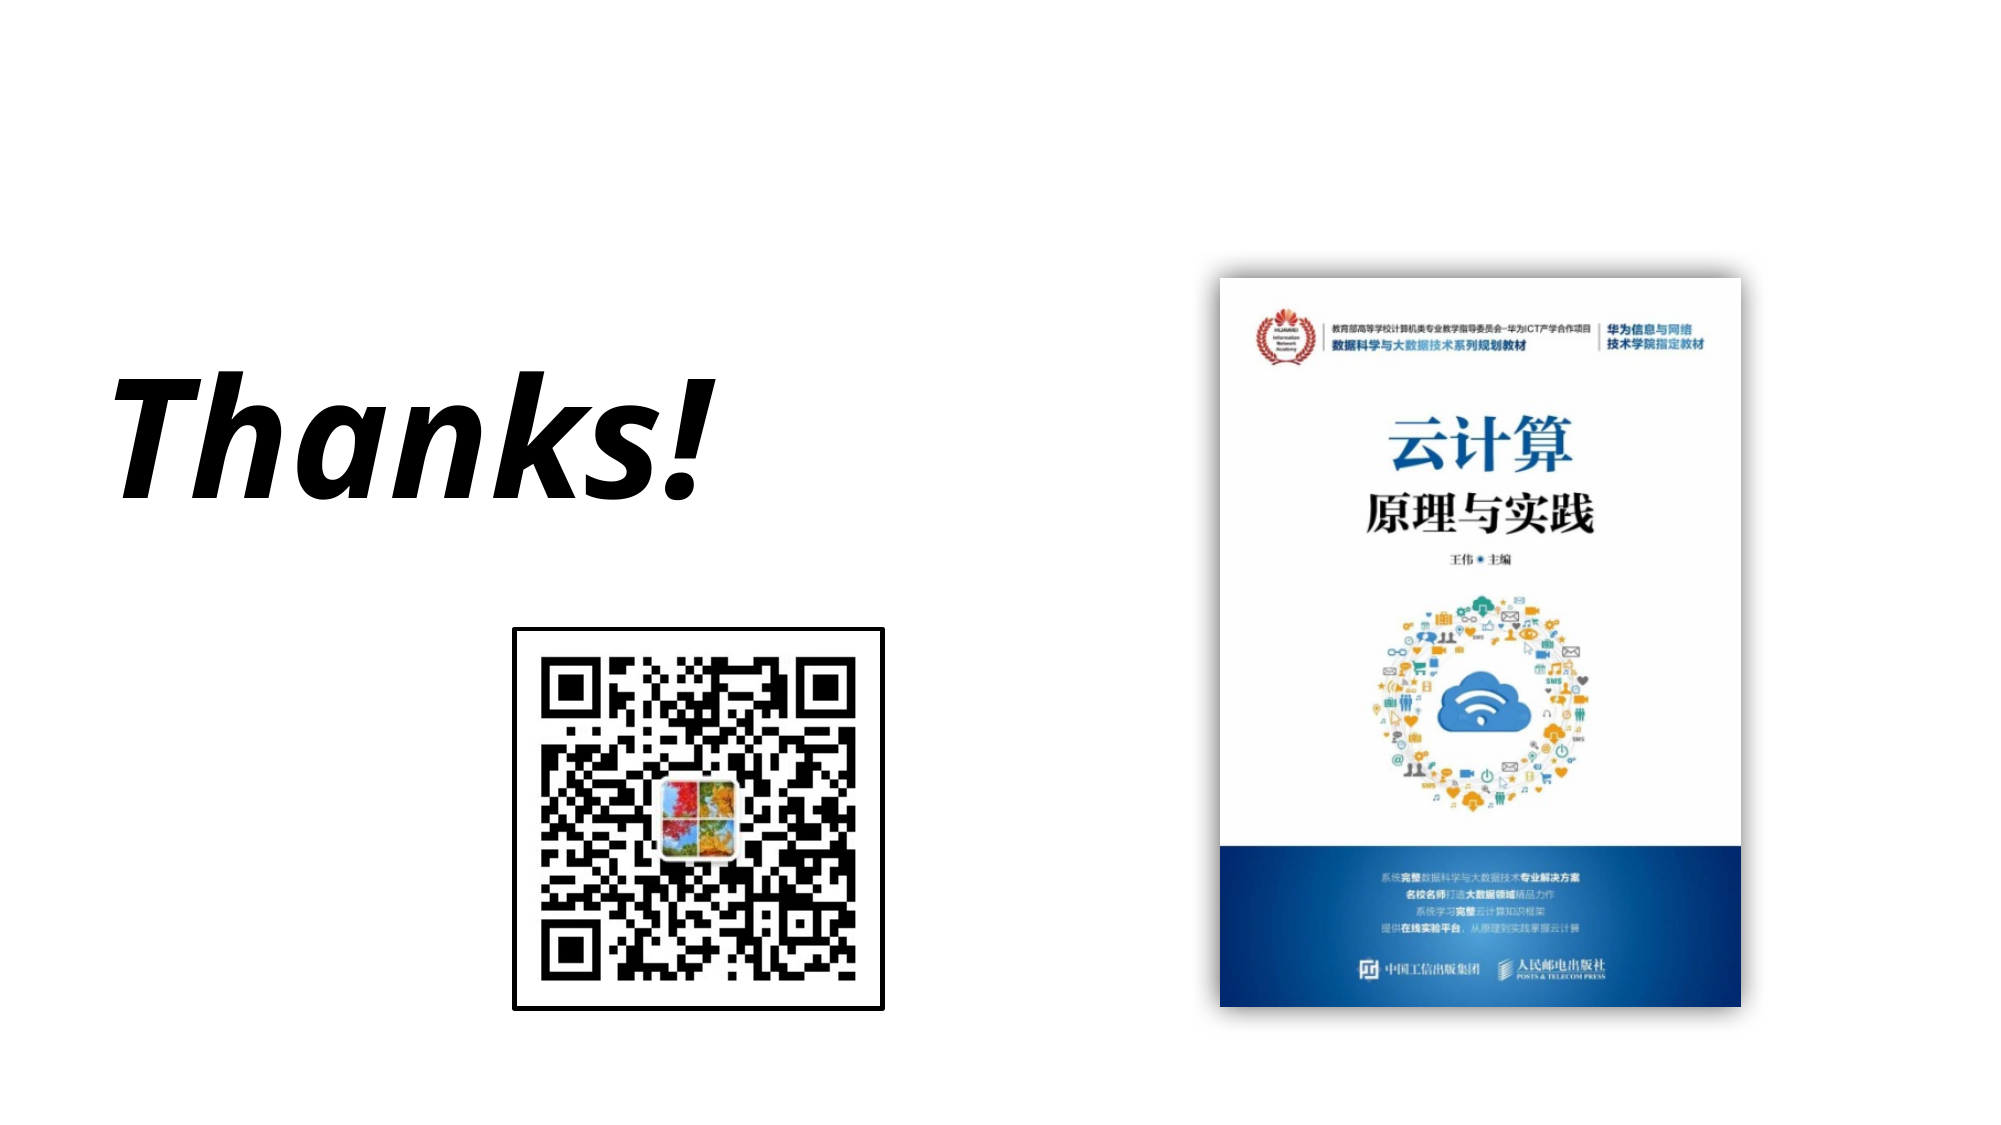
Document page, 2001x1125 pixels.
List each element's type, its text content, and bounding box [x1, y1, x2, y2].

title Thanks! [86, 294, 1198, 594]
picture [1220, 278, 1741, 1007]
picture [516, 631, 881, 1007]
